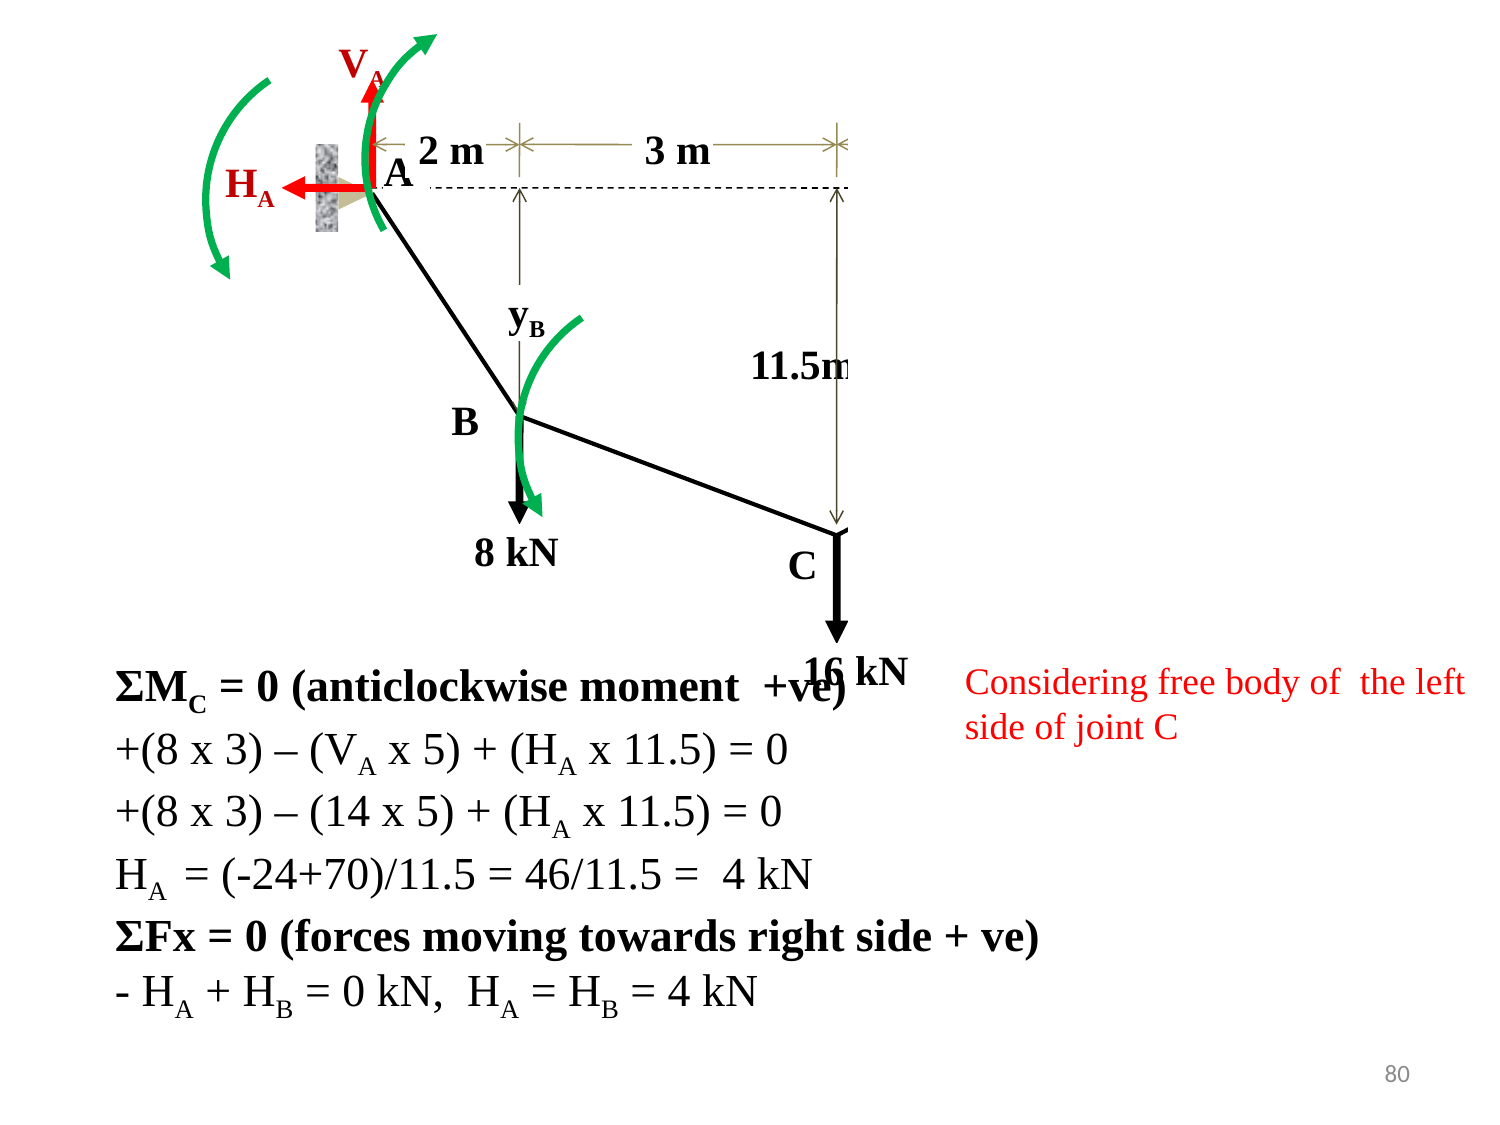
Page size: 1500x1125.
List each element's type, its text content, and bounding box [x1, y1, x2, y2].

text_box Considering free body of the left side of joint C [950, 649, 1500, 755]
text_box [204, 137, 219, 262]
slide_number 80 [1074, 1042, 1425, 1103]
text_box ΣMC = 0 (anticlockwise moment +ve) +(8 x 3) – (VA x 5) + (HA x 11.5) = 0 +(8 x 3) – (14 x 5) + (HA x 11.5) = 0 HA = (-24+70)/11.5 = 46/11.5 = 4 kN ΣFx = 0 (forces moving towards right side + ve) - HA + HB = 0 kN, HA = HB = 4 kN [99, 648, 1450, 1031]
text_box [224, 24, 1313, 688]
